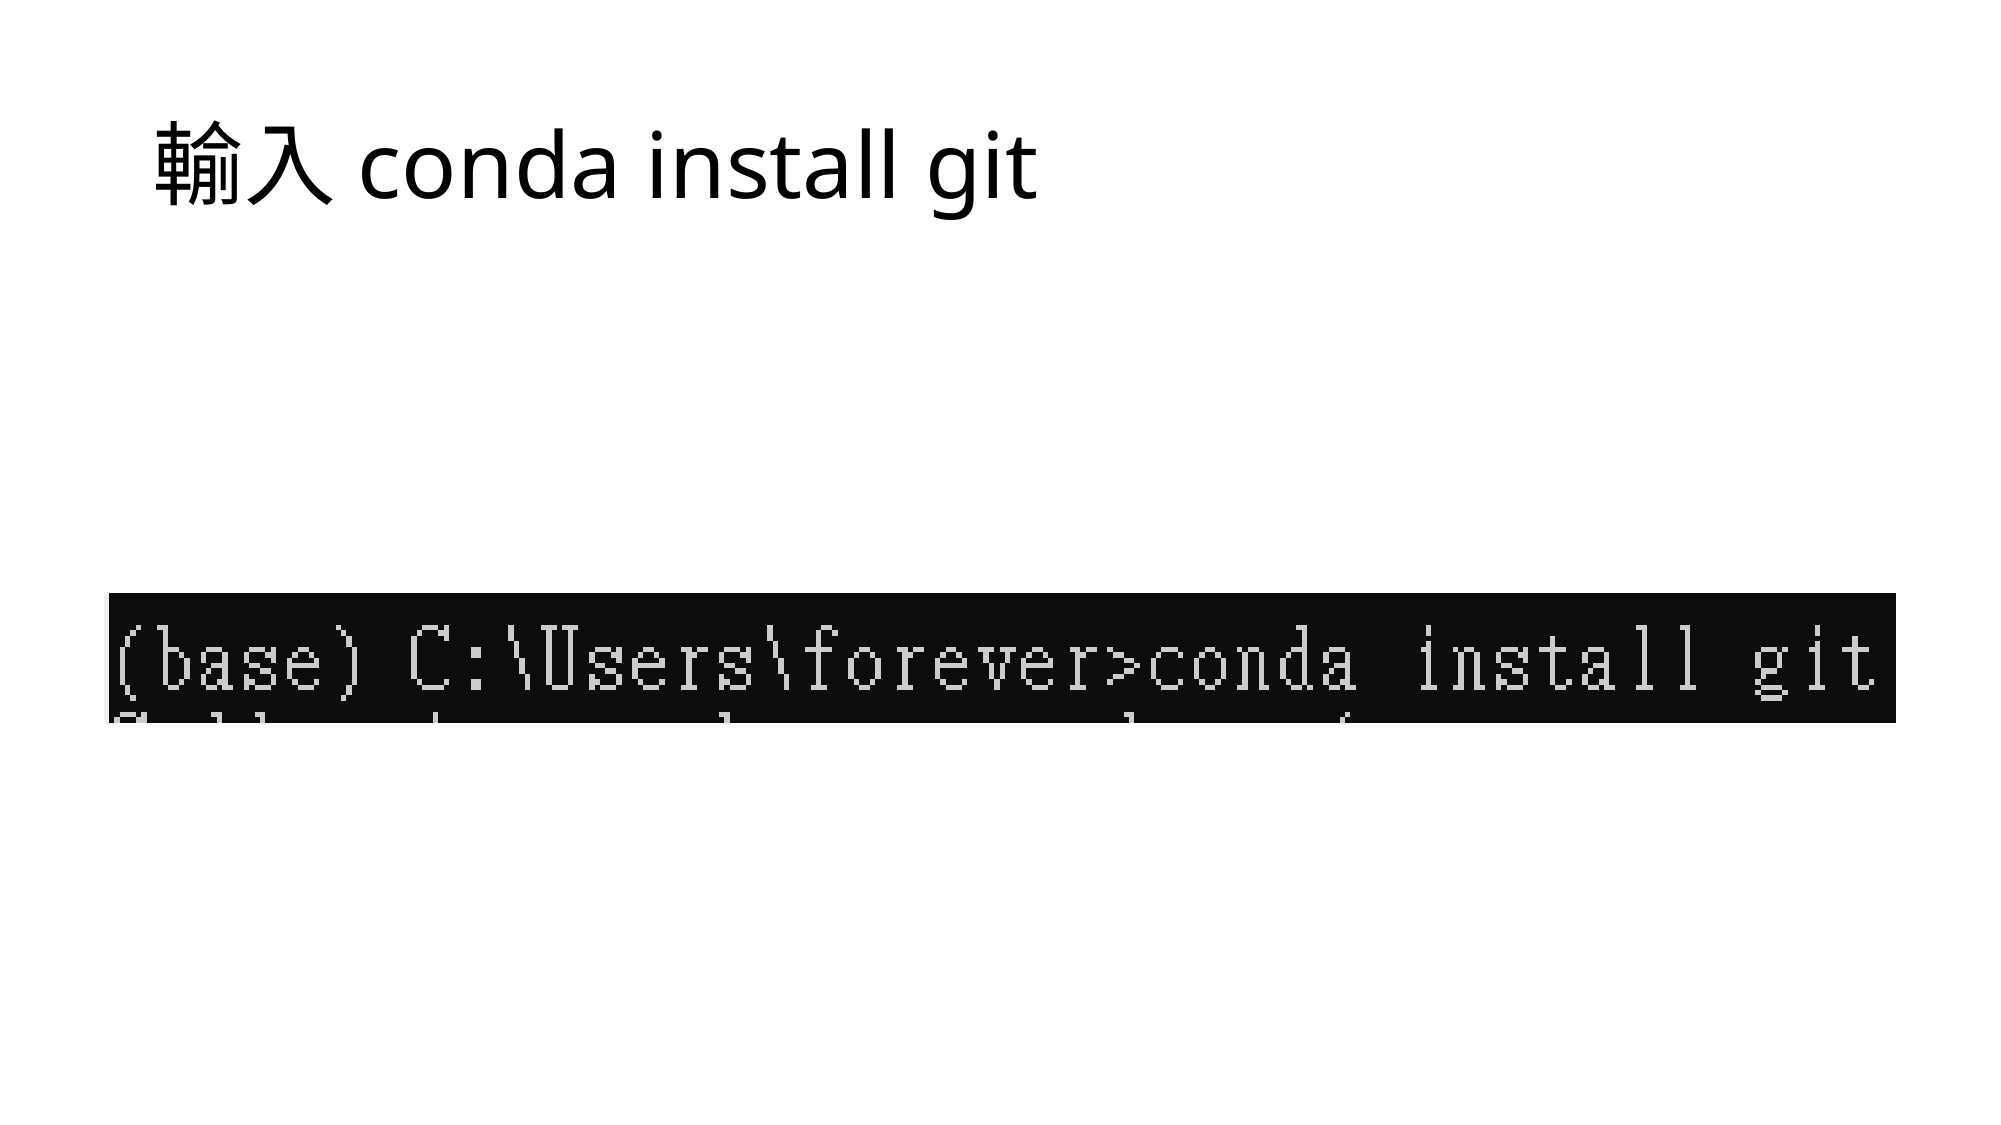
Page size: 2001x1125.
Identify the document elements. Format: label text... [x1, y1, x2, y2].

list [104, 593, 1896, 723]
title 輸入conda install git [137, 59, 1863, 278]
